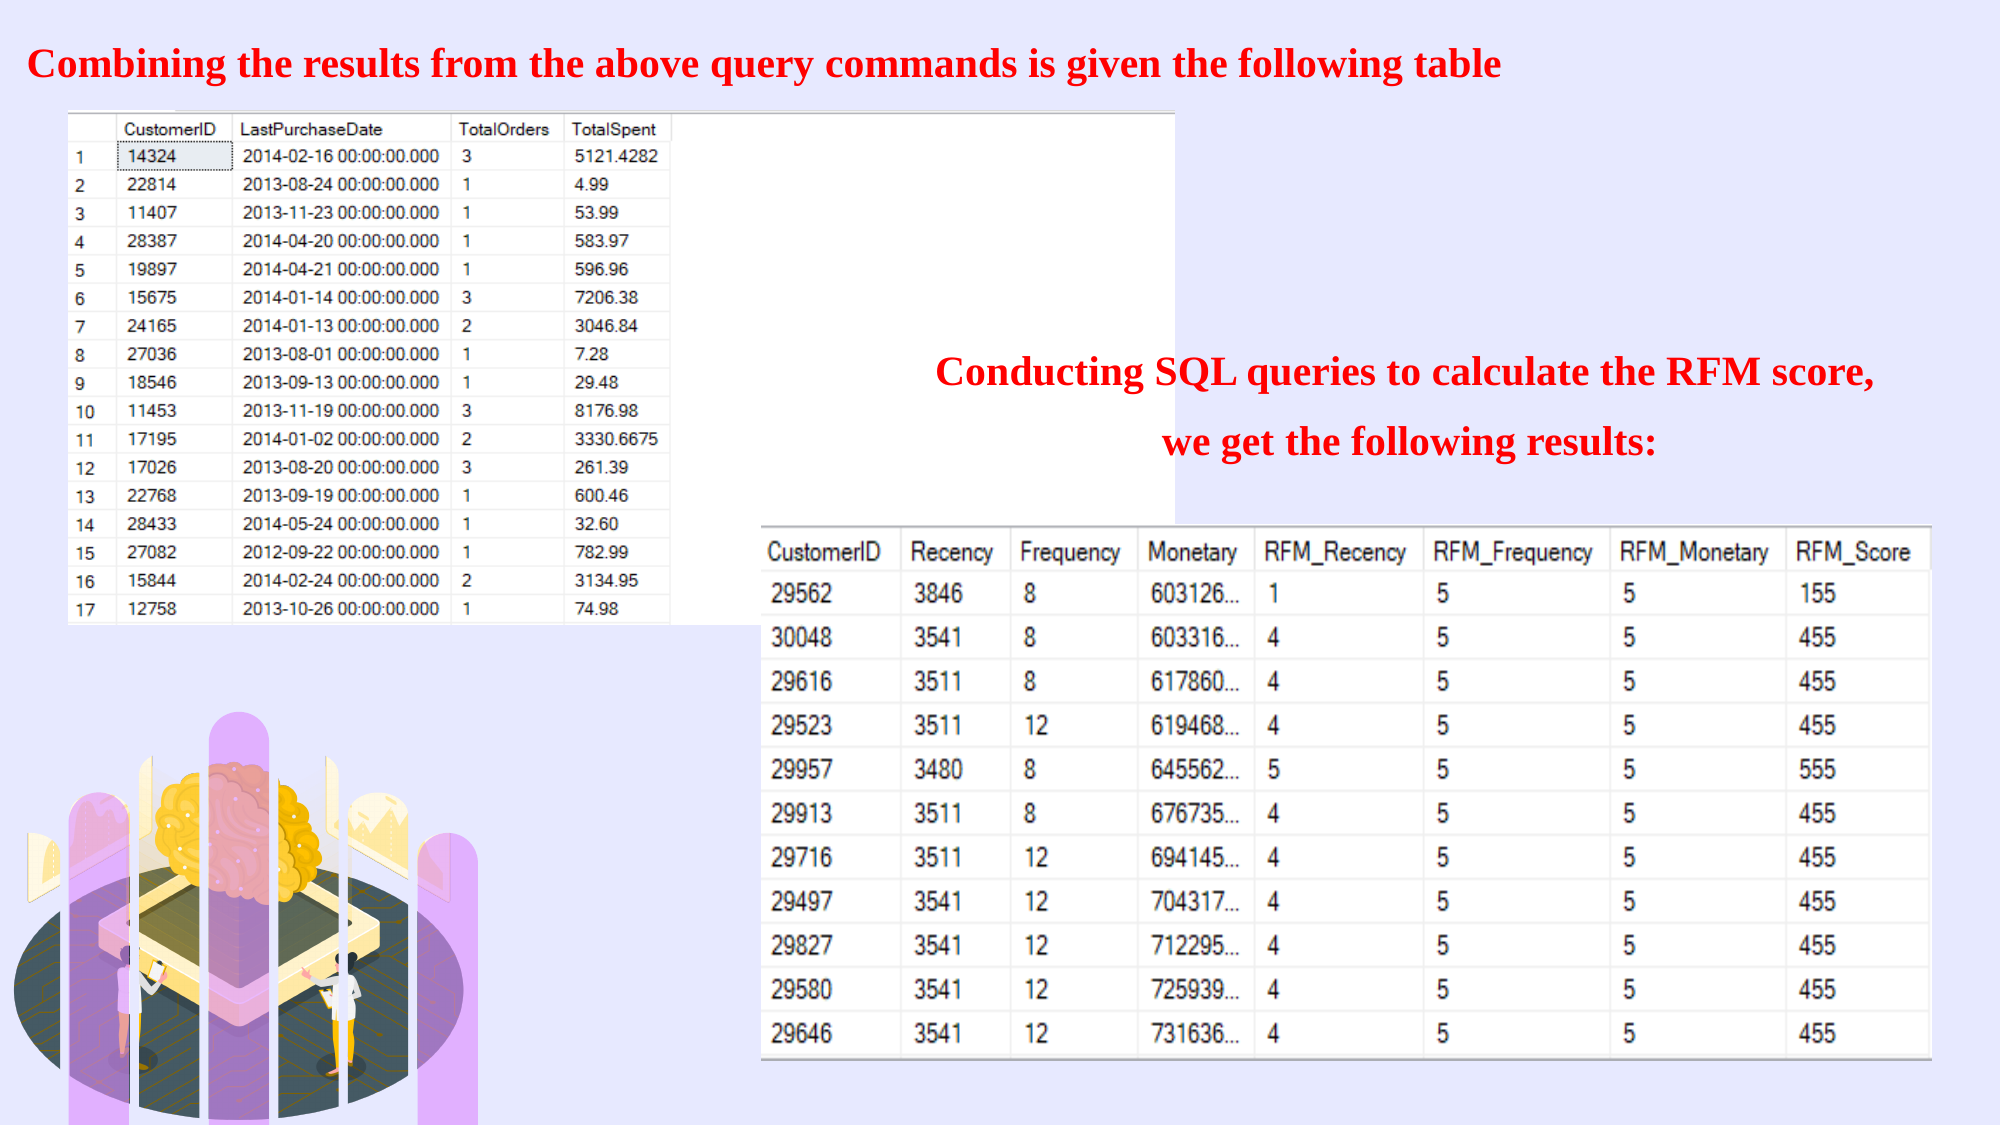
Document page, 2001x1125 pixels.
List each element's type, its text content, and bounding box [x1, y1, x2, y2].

picture [0, 711, 478, 1125]
text_box Conducting SQL queries to calculate the RFM score, we get the following results: [1175, 333, 2000, 472]
picture [68, 110, 1932, 1061]
text_box Combining the results from the above query commands is given the following table [11, 25, 1547, 94]
